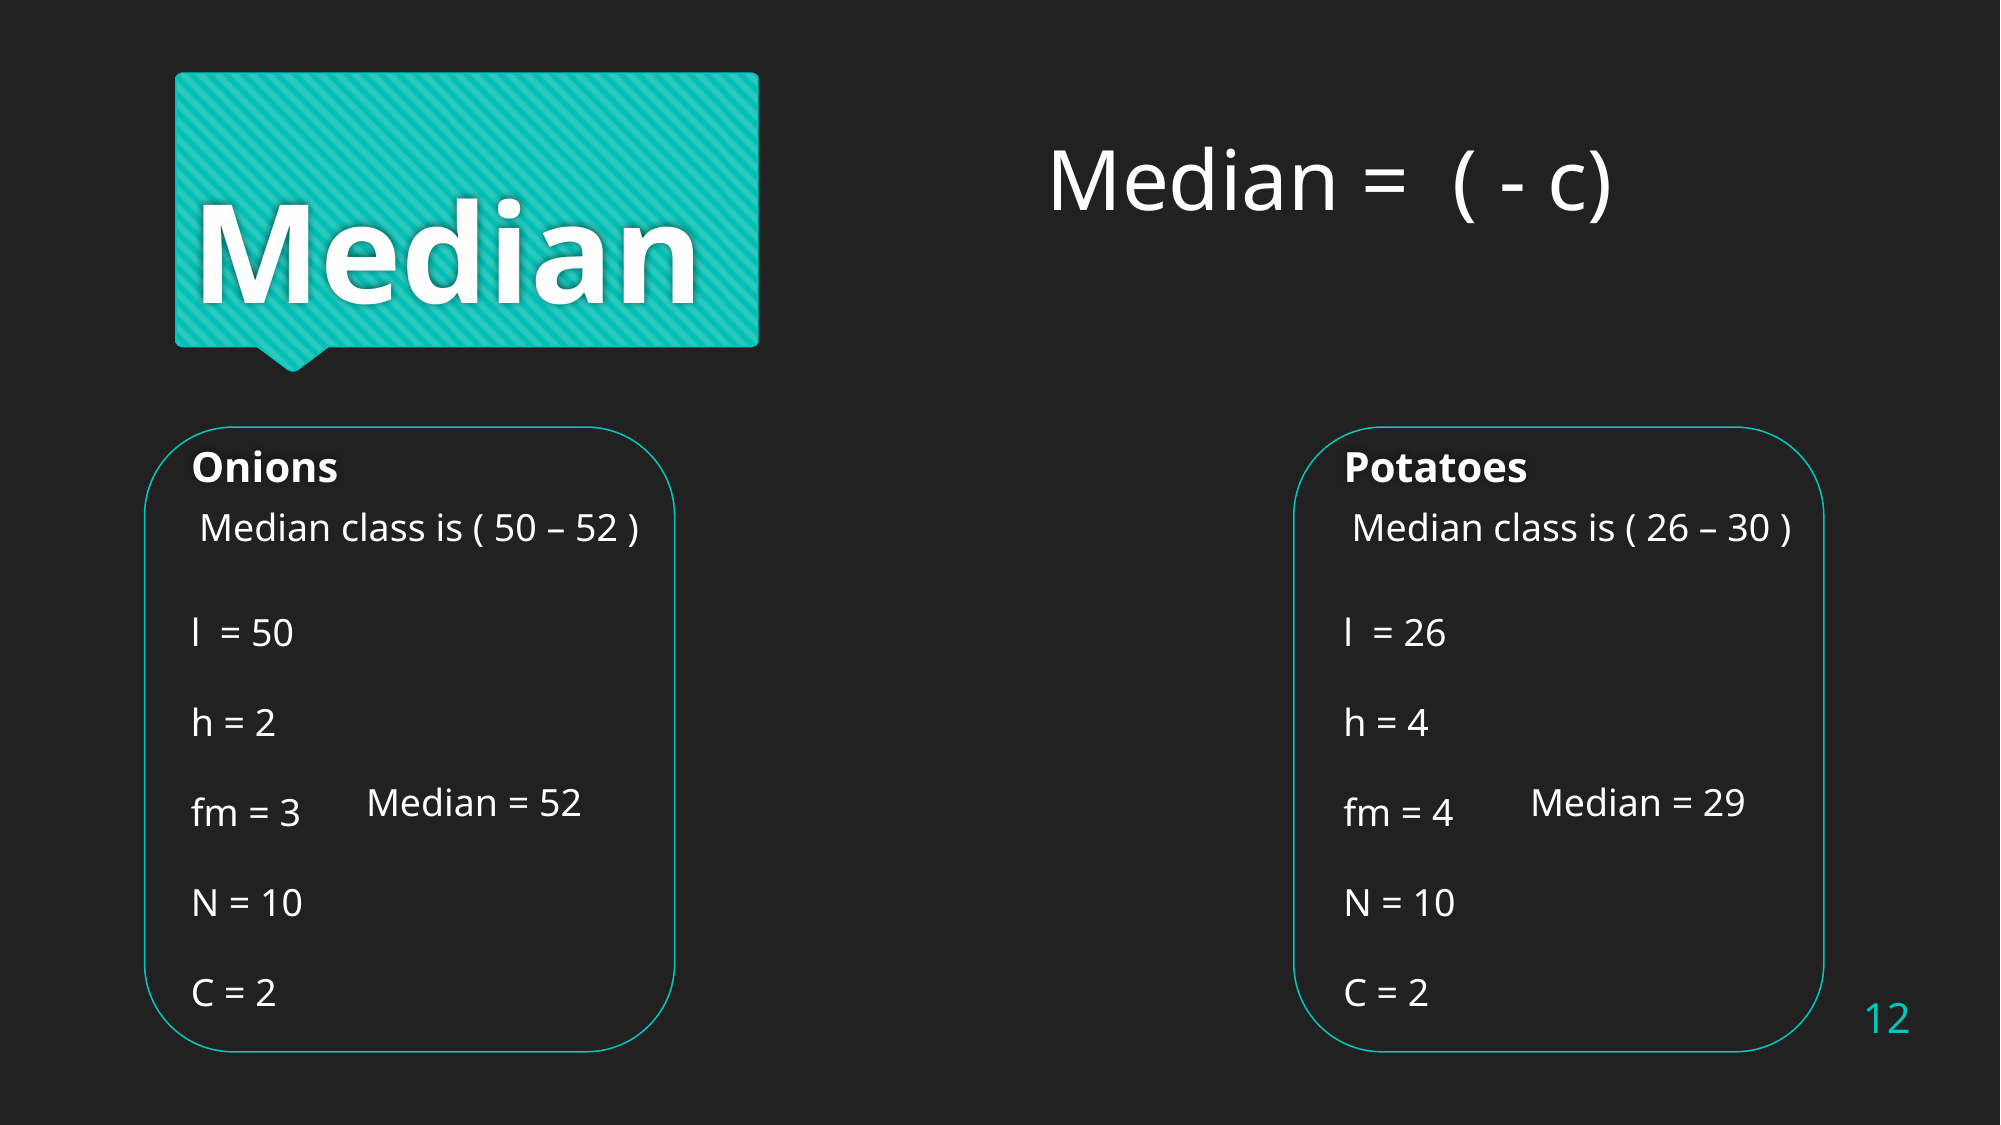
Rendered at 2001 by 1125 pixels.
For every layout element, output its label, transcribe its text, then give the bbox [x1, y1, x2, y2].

list Onions [176, 404, 654, 457]
title Median [176, 73, 758, 339]
slide_number 12 [1751, 970, 1926, 1051]
text_box [144, 427, 675, 1052]
text_box Potatoes [1328, 404, 1807, 462]
text_box [1293, 427, 1824, 1052]
